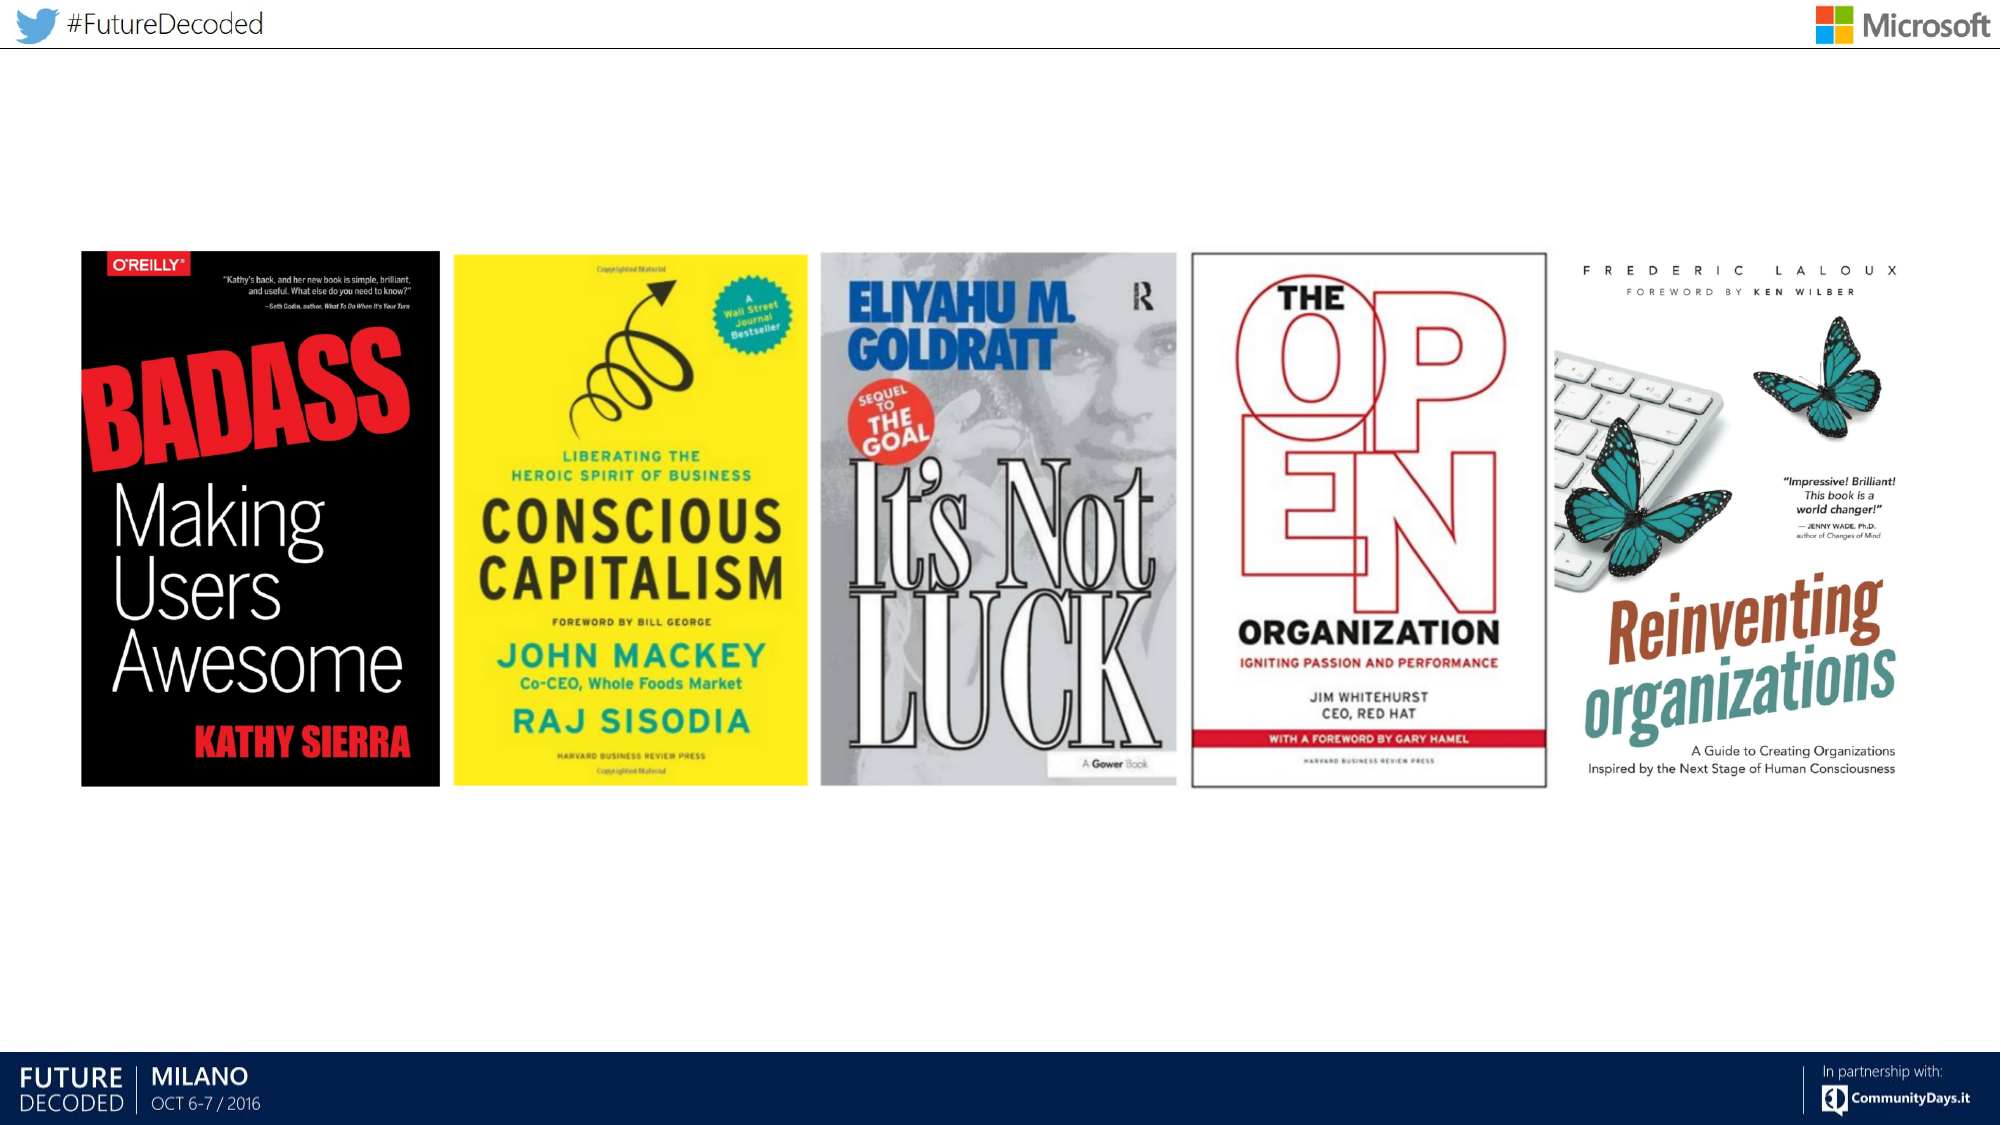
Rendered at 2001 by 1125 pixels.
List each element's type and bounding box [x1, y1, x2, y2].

picture [0, 1052, 2000, 1125]
picture [0, 0, 268, 48]
picture [1812, 0, 2000, 48]
picture [76, 245, 1928, 796]
